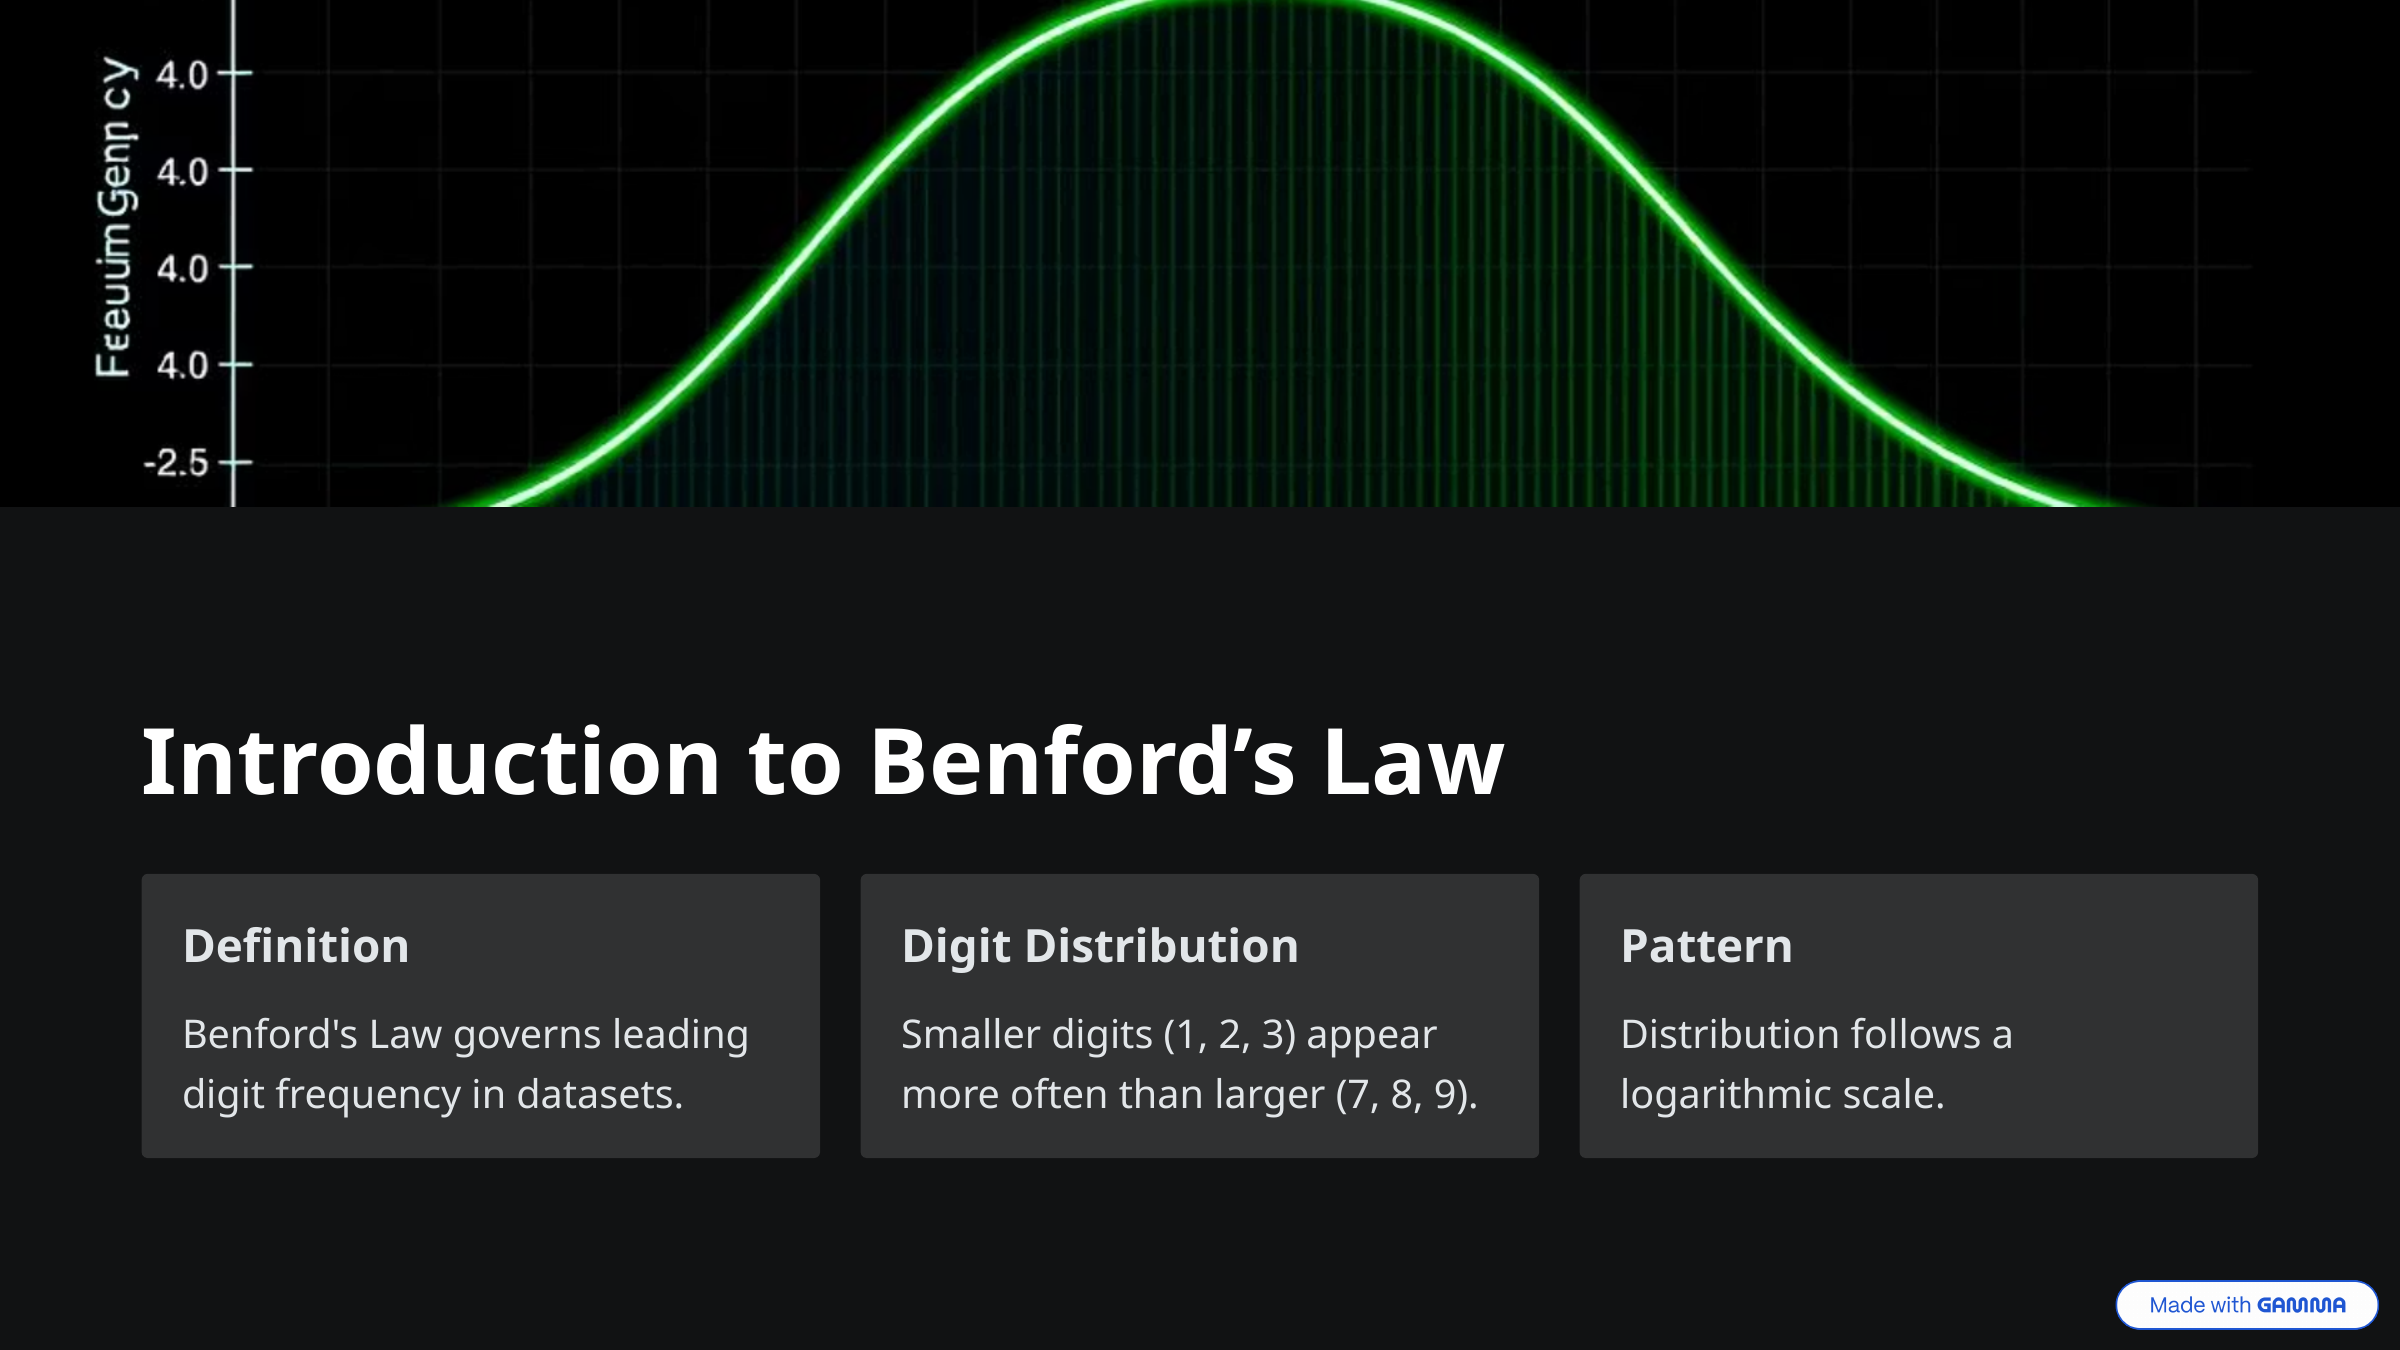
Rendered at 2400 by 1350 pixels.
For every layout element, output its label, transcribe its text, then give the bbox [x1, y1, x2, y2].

text_box Pattern [1620, 914, 2081, 972]
text_box Introduction to Benford’s Law [141, 698, 1584, 814]
picture [0, 0, 2400, 507]
text_box Digit Distribution [901, 914, 1362, 972]
text_box Distribution follows a logarithmic scale. [1620, 996, 2218, 1118]
text_box Benford's Law governs leading digit frequency in datasets. [182, 996, 780, 1118]
picture [2106, 1271, 2389, 1339]
text_box Smaller digits (1, 2, 3) appear more often than larger (7, 8, 9). [901, 996, 1499, 1118]
text_box [1579, 873, 2259, 1159]
text_box [141, 873, 821, 1159]
text_box Definition [182, 914, 643, 972]
text_box [860, 873, 1540, 1159]
